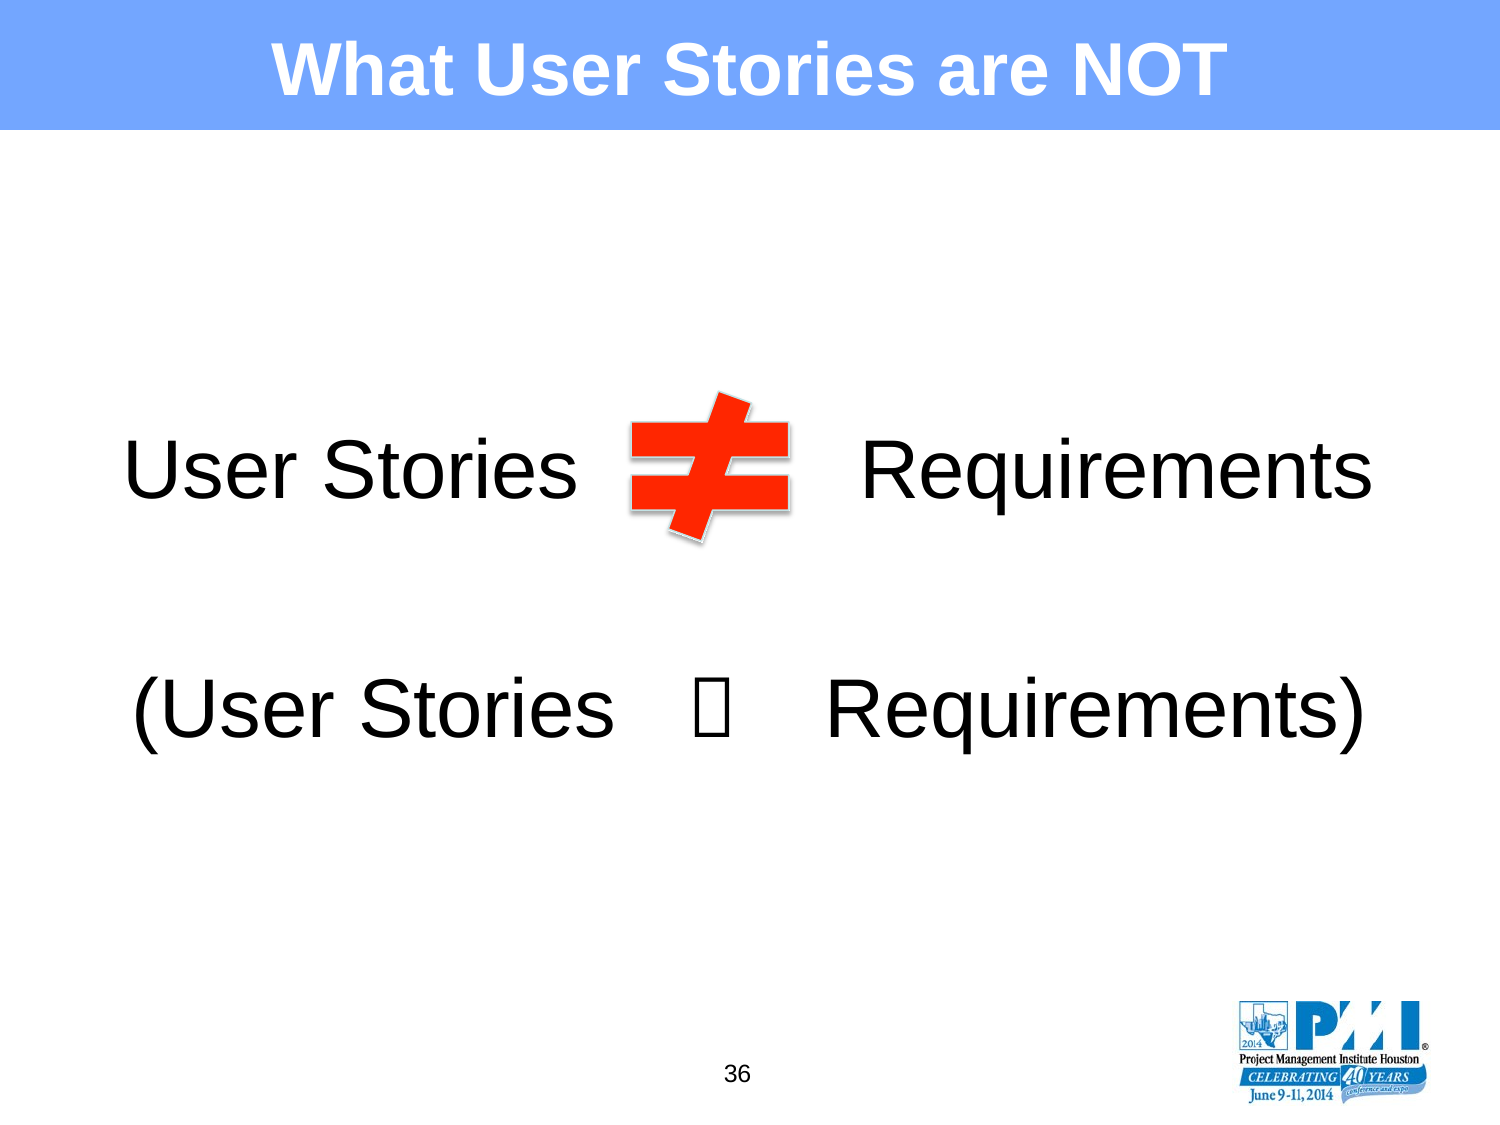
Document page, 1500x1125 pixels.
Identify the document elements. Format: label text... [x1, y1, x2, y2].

text_box  Requirements) [685, 652, 1372, 755]
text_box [622, 386, 798, 554]
text_box [0, 0, 1500, 130]
title What User Stories are NOT [269, 17, 1232, 208]
text_box (User Stories [129, 652, 620, 755]
text_box 36 [717, 1057, 761, 1088]
text_box Requirements [857, 412, 1380, 515]
text_box User Stories [120, 412, 584, 515]
picture [1232, 1001, 1431, 1106]
